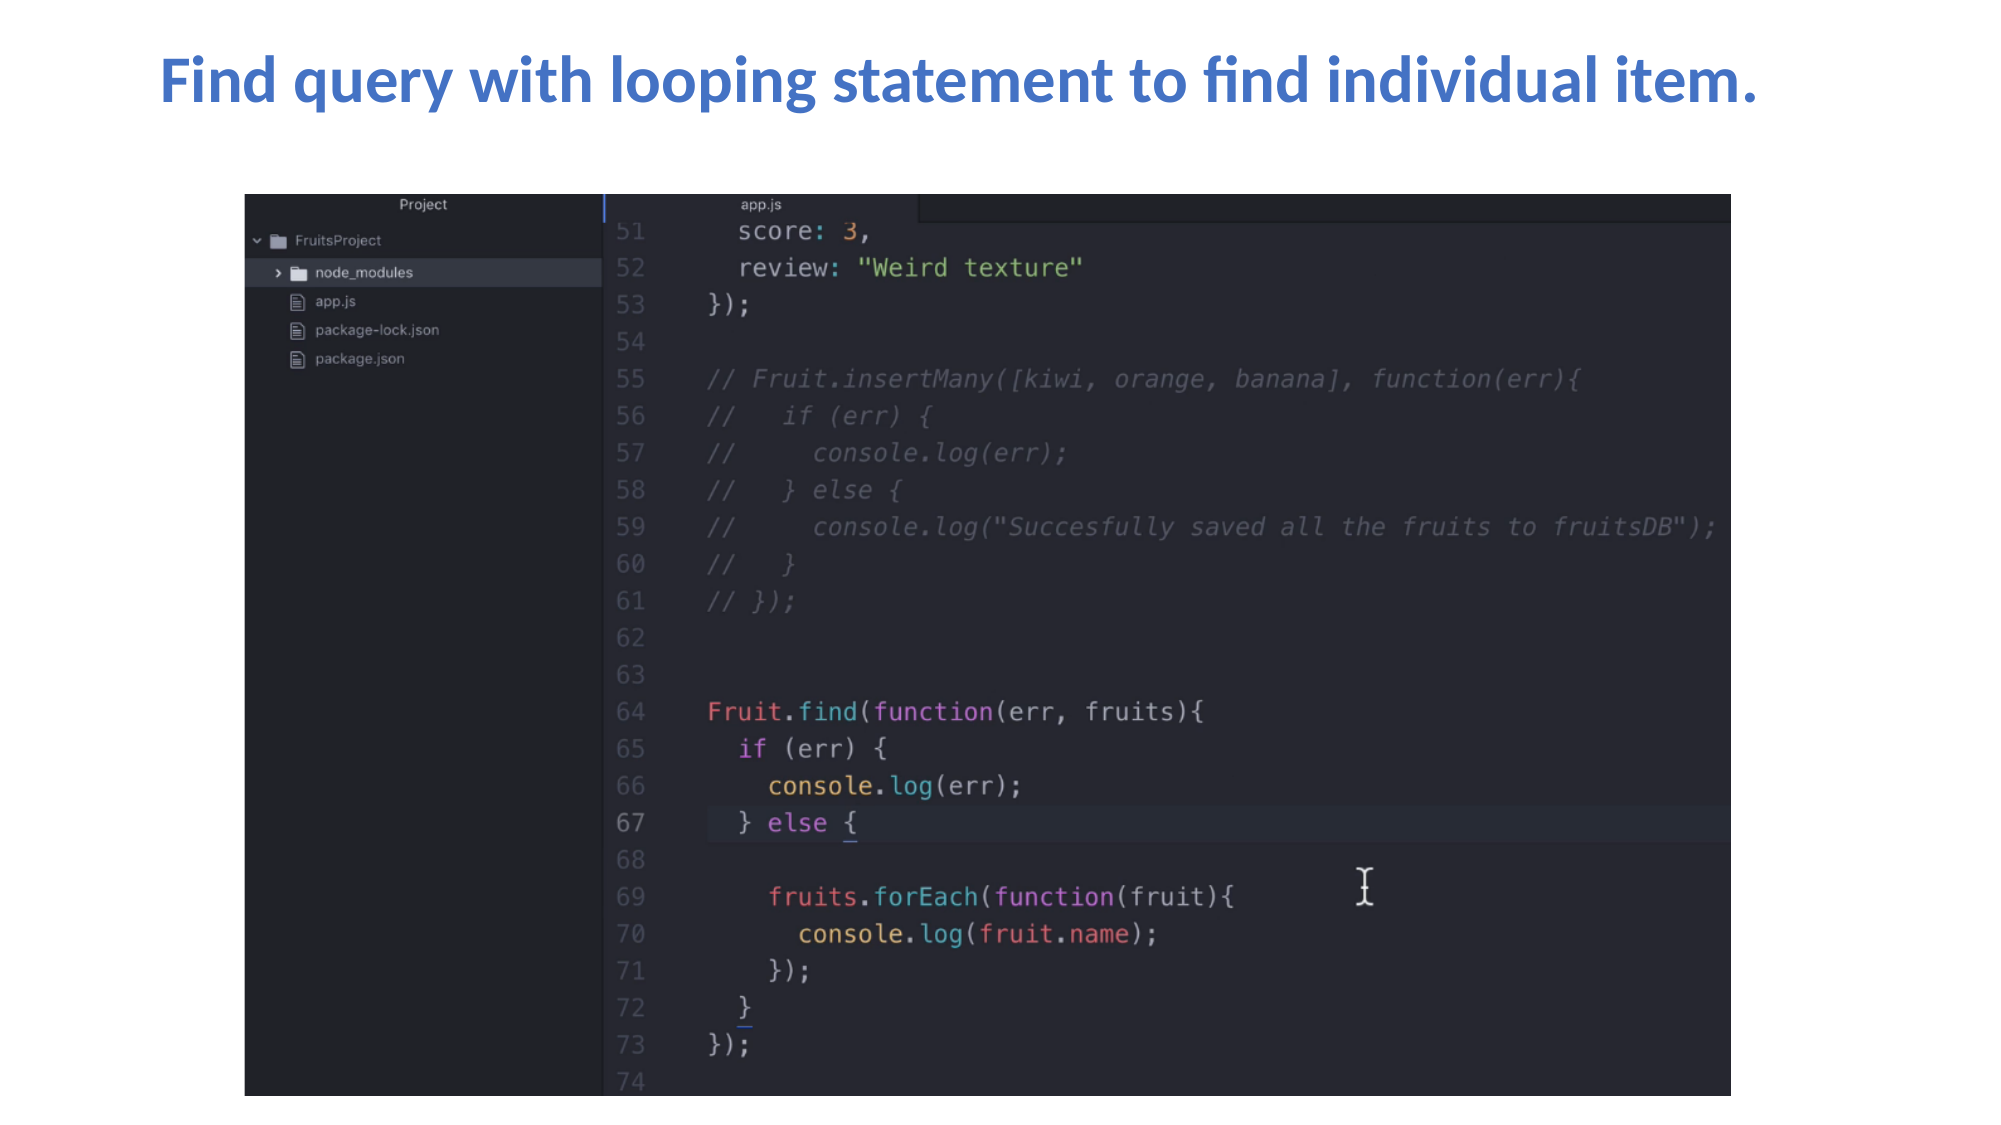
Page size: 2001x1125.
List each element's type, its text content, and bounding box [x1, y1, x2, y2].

picture [244, 194, 1731, 1096]
text_box Find query with looping statement to find individual item. [145, 28, 1776, 124]
